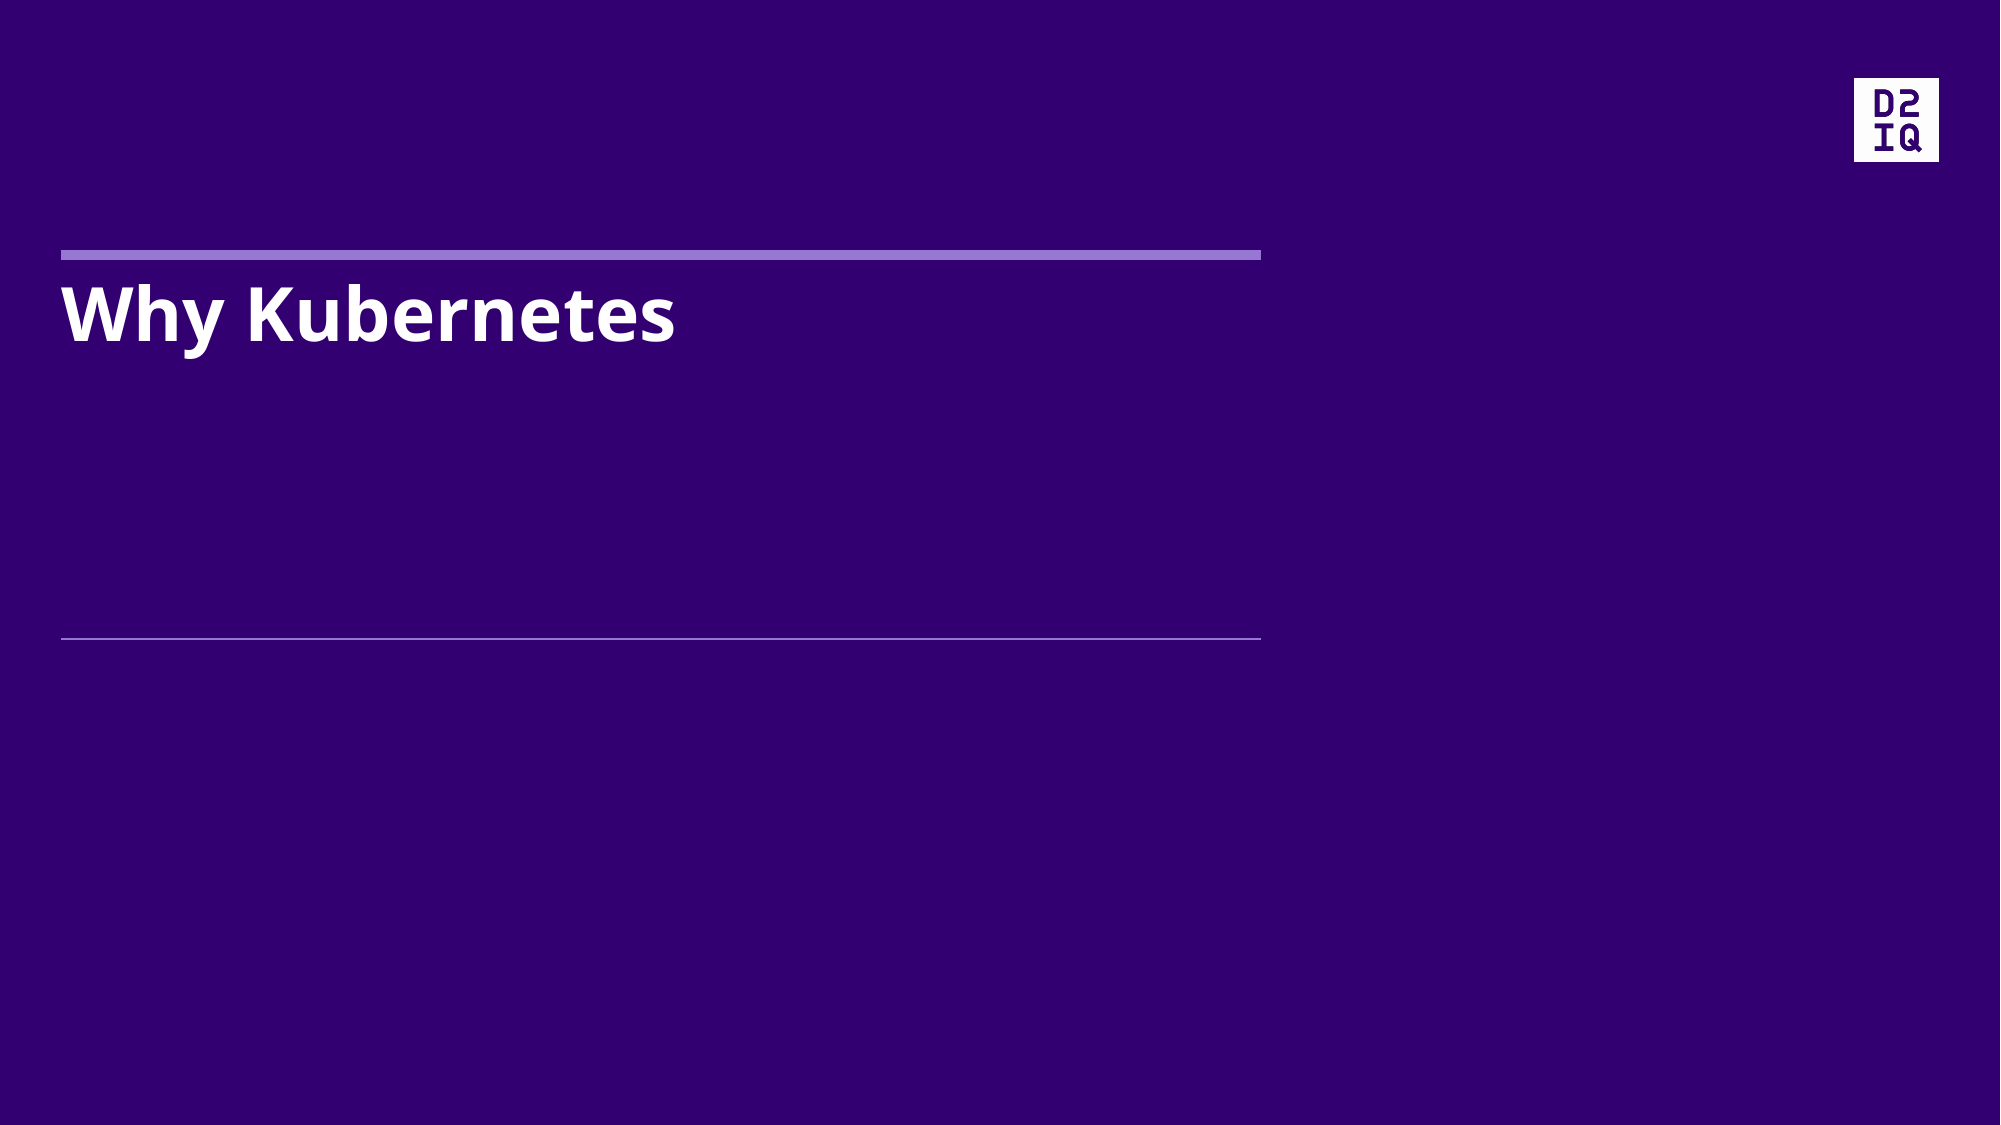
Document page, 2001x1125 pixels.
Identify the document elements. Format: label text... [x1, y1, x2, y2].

title Why Kubernetes [61, 266, 1261, 625]
picture [1854, 78, 1939, 162]
